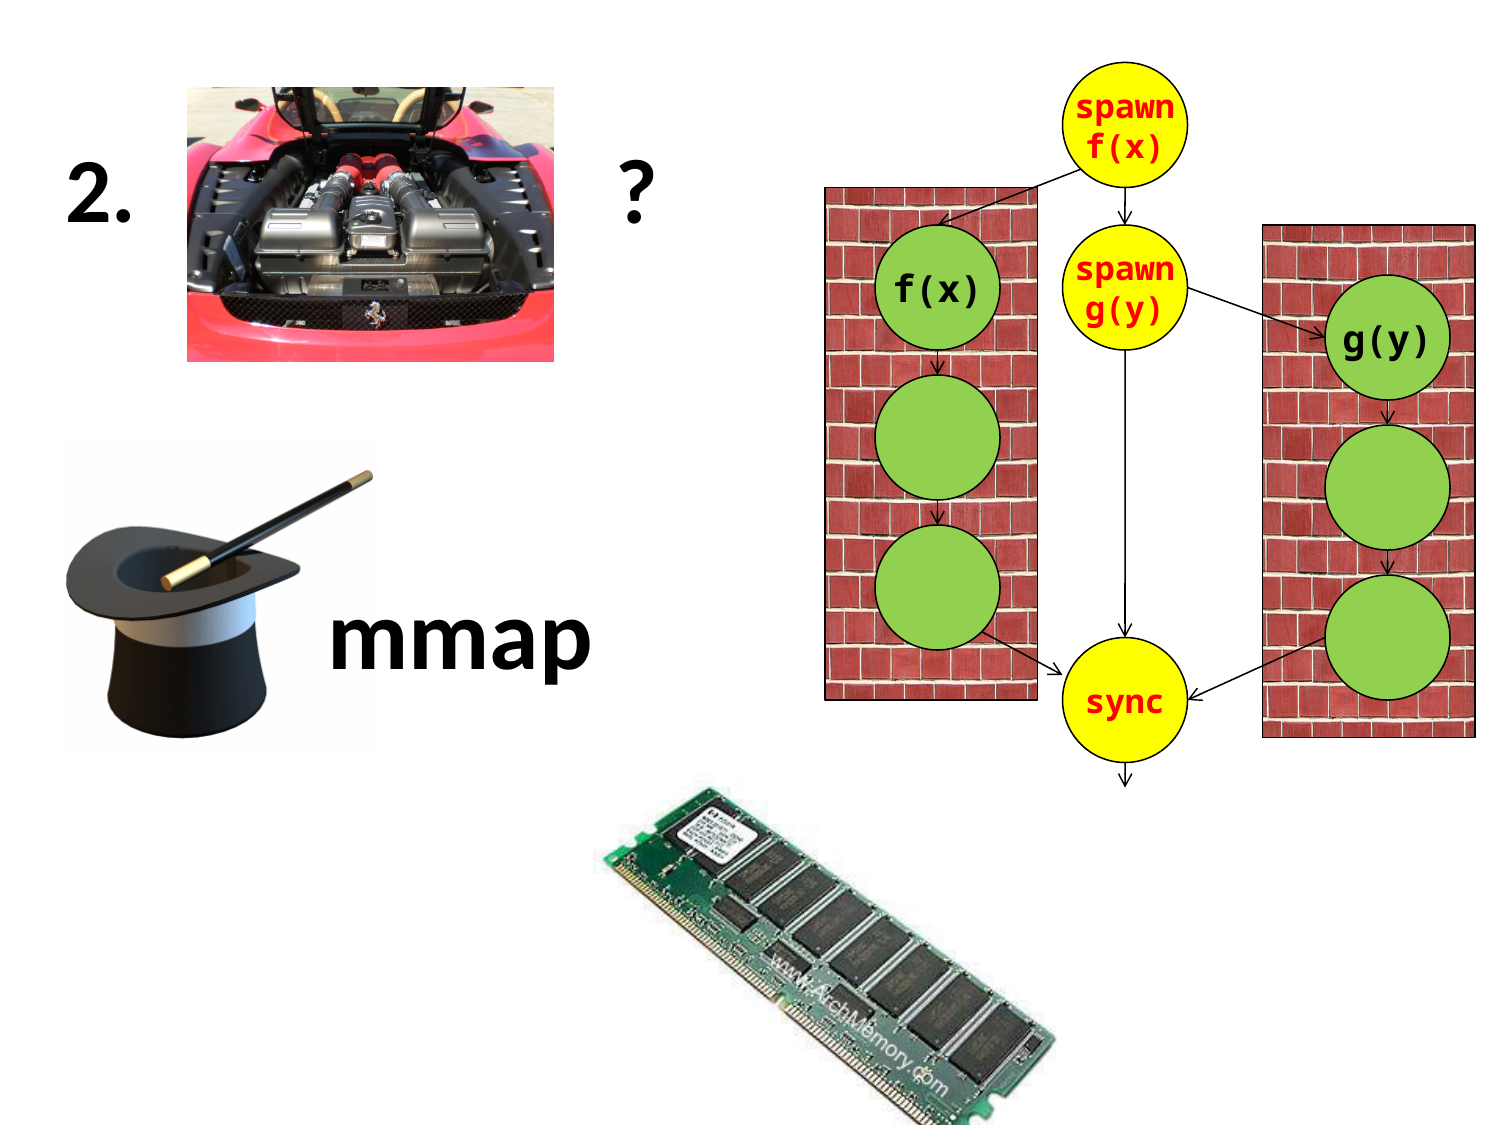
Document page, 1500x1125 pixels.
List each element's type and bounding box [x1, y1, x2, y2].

text_box [824, 125, 1475, 763]
picture [187, 87, 554, 363]
text_box [1062, 62, 1188, 188]
text_box [600, 124, 673, 250]
text_box [377, 562, 663, 698]
picture [62, 437, 377, 752]
picture [593, 749, 1063, 1125]
text_box [50, 123, 152, 249]
